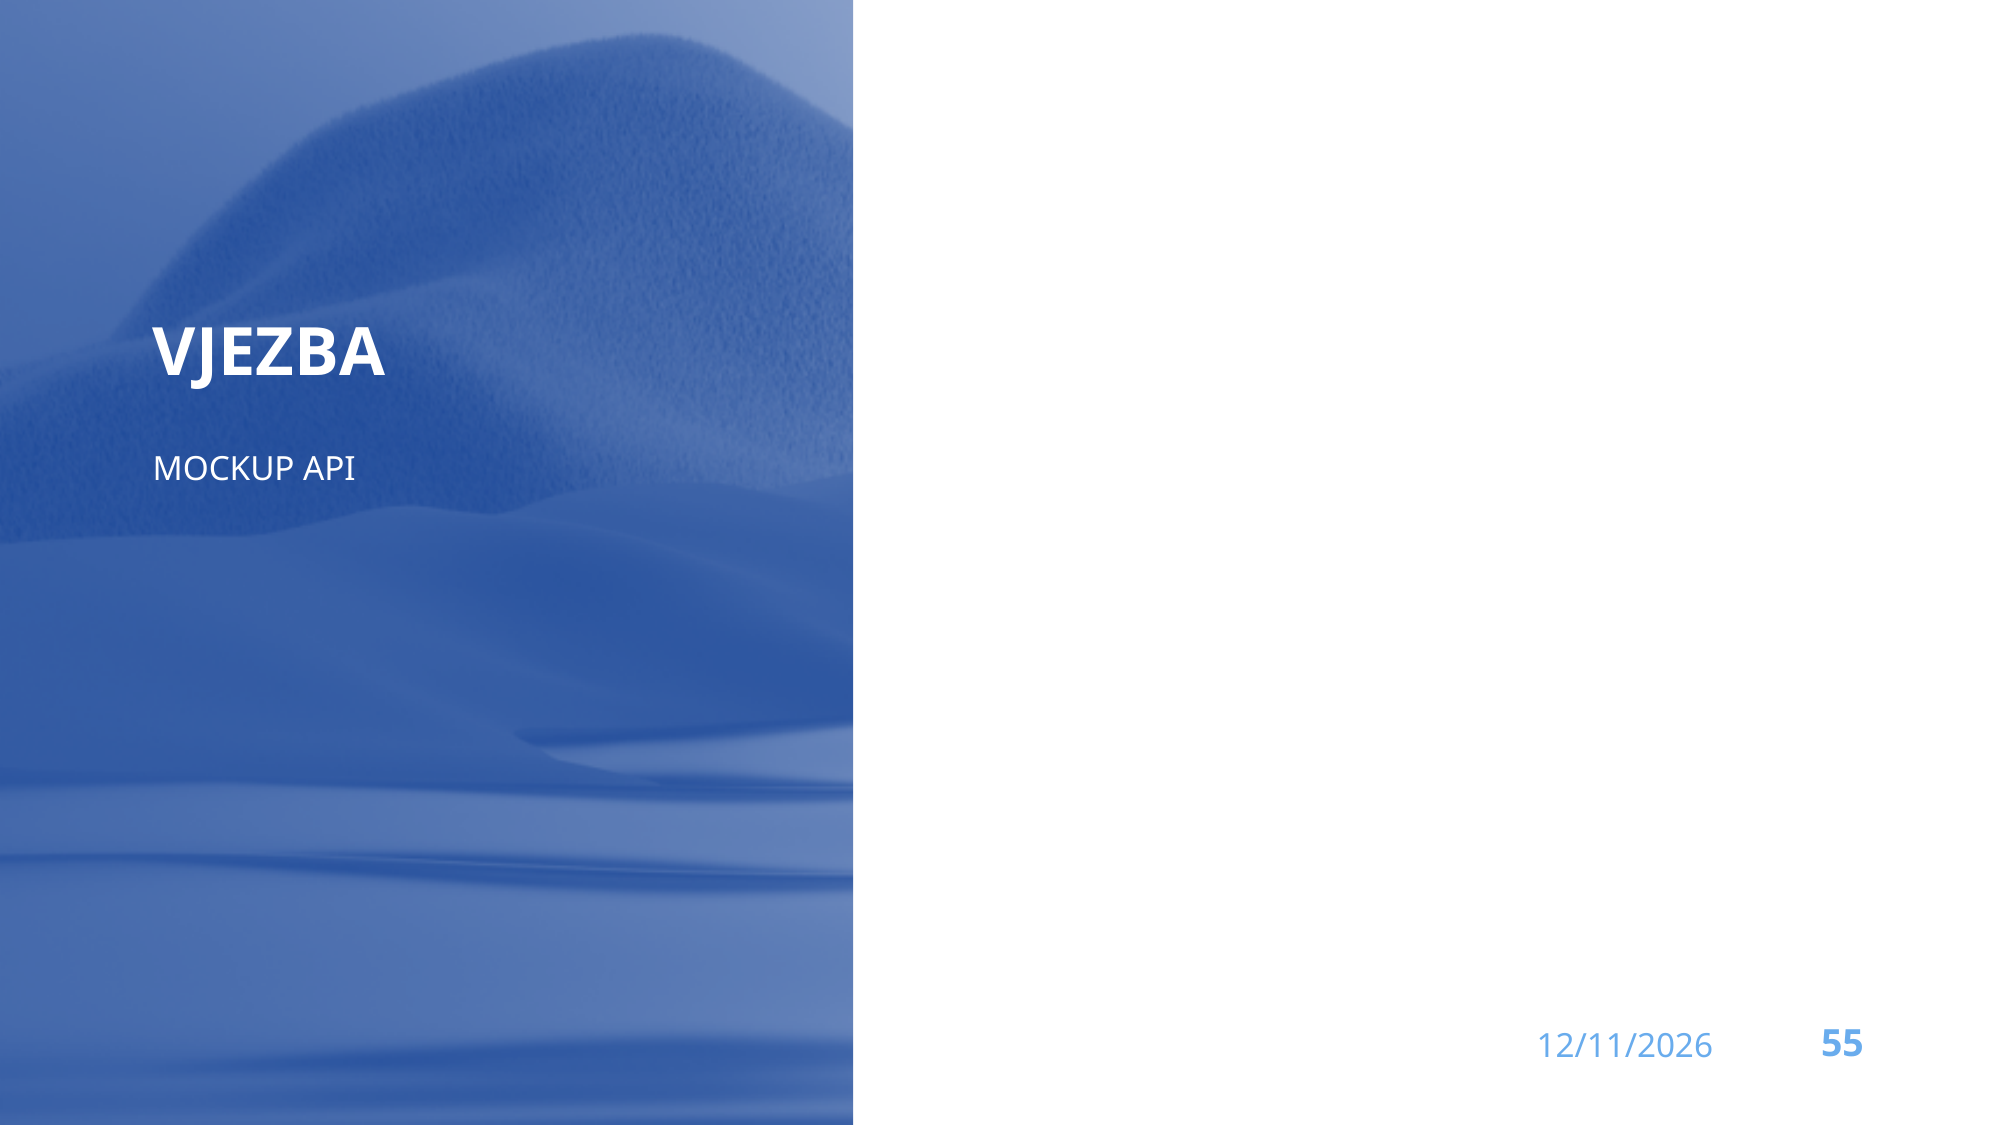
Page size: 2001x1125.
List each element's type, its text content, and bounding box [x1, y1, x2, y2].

picture [0, 0, 854, 1125]
list MOCKUP API [137, 444, 783, 963]
title VJEZBA [137, 161, 783, 398]
